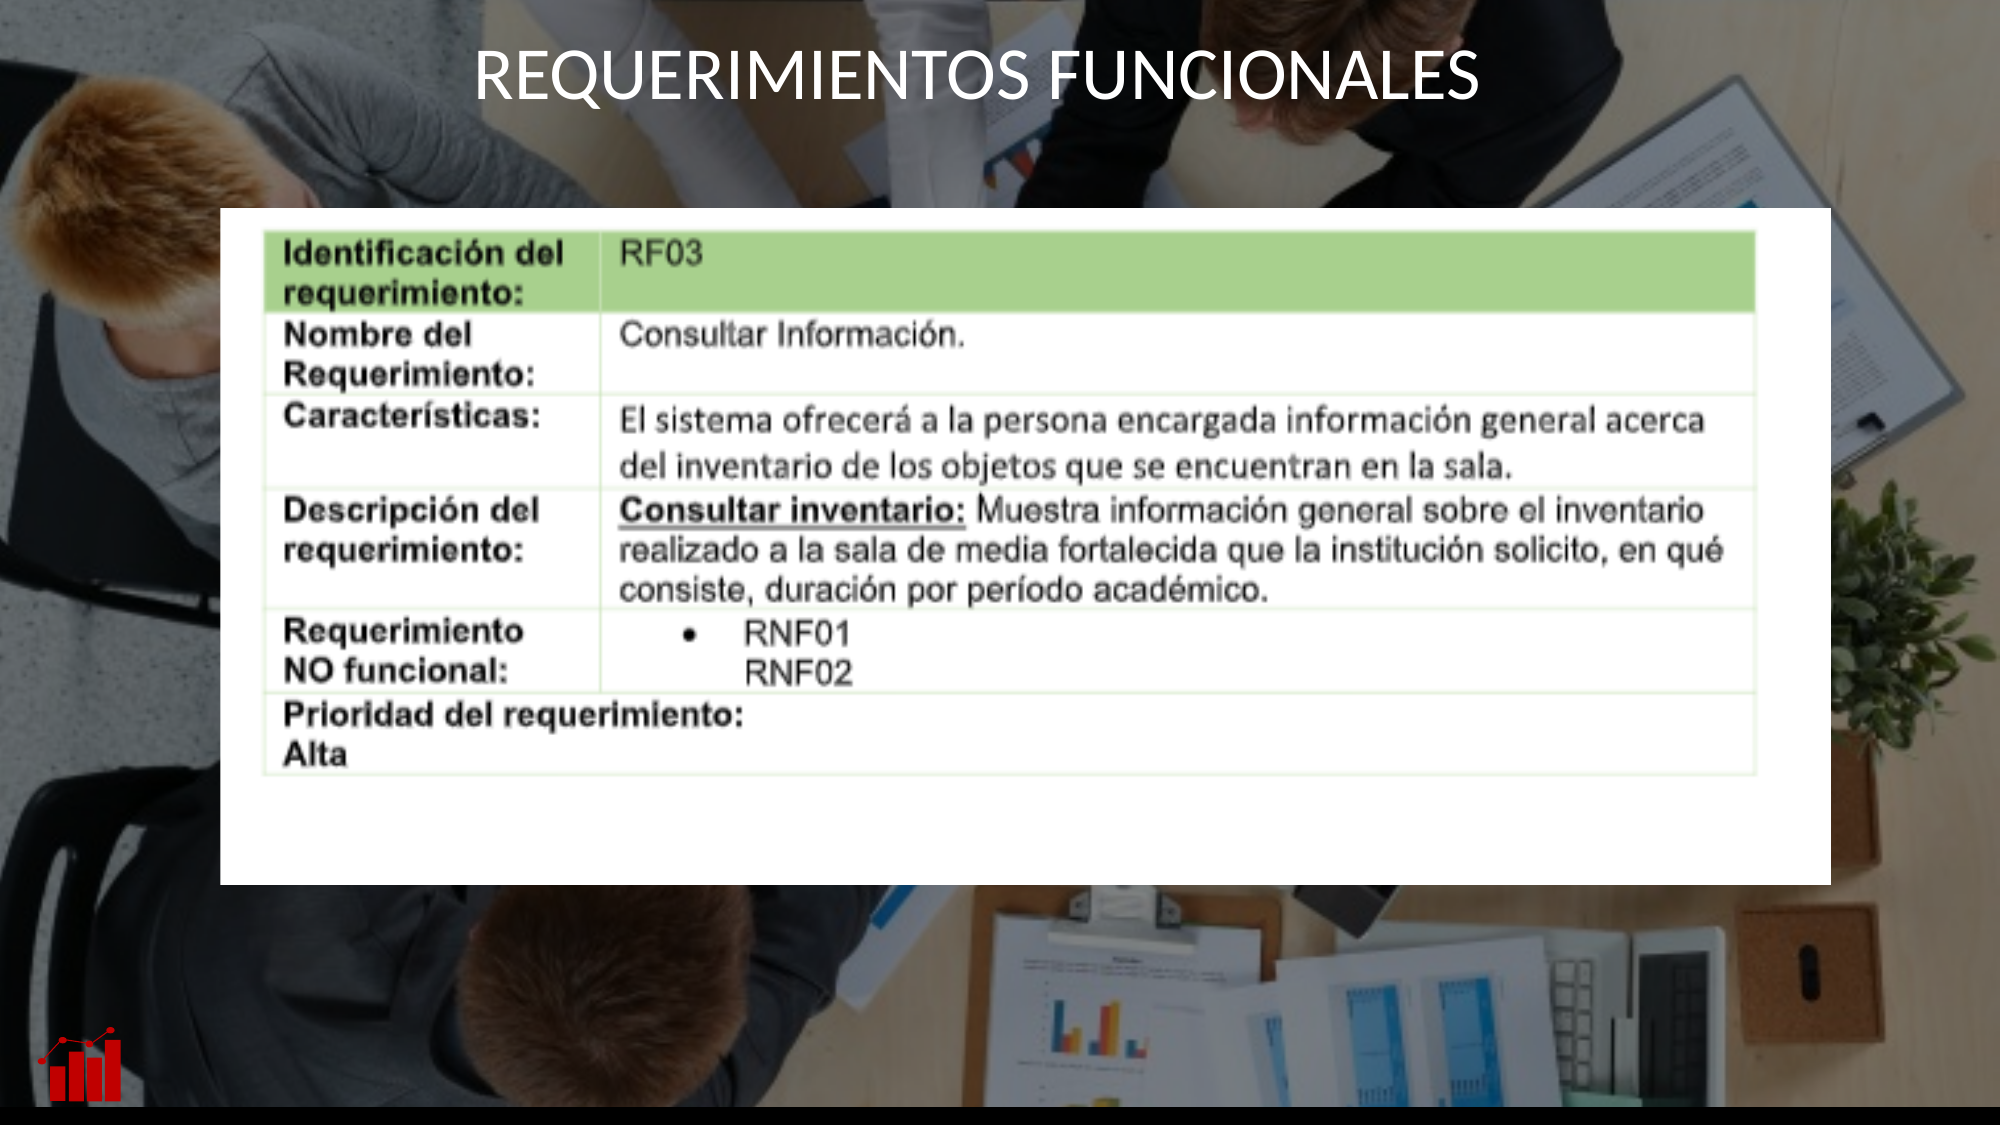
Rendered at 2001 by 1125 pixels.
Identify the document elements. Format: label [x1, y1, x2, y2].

list [0, 0, 2000, 1107]
text_box [0, 1107, 2000, 1125]
picture [220, 208, 1831, 885]
text_box [37, 1027, 121, 1102]
